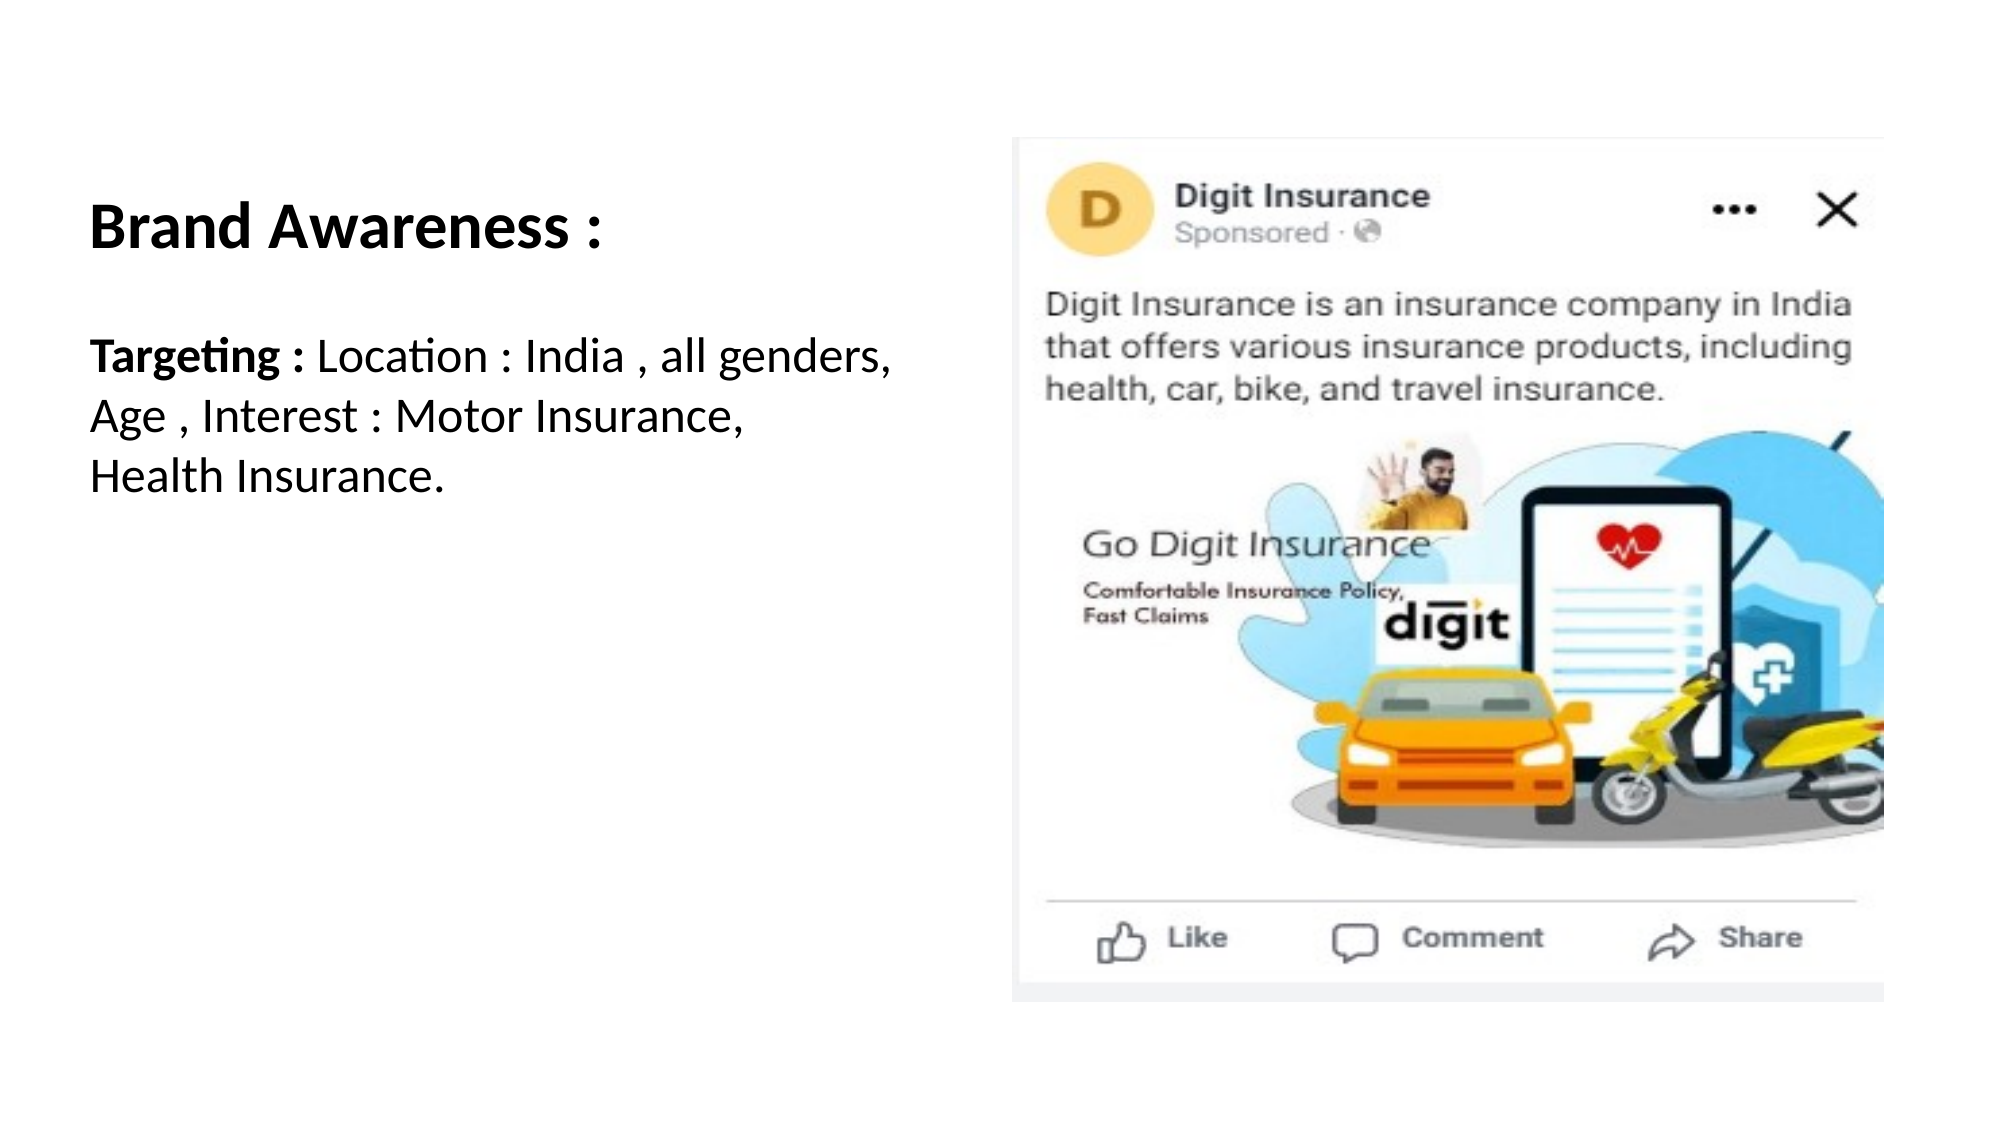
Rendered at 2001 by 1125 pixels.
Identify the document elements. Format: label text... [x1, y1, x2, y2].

text_box Brand Awareness : Targeting : Location : India , all genders, Age , Interest : Motor Insurance, Health Insurance. [75, 174, 943, 510]
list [1012, 137, 1885, 1002]
